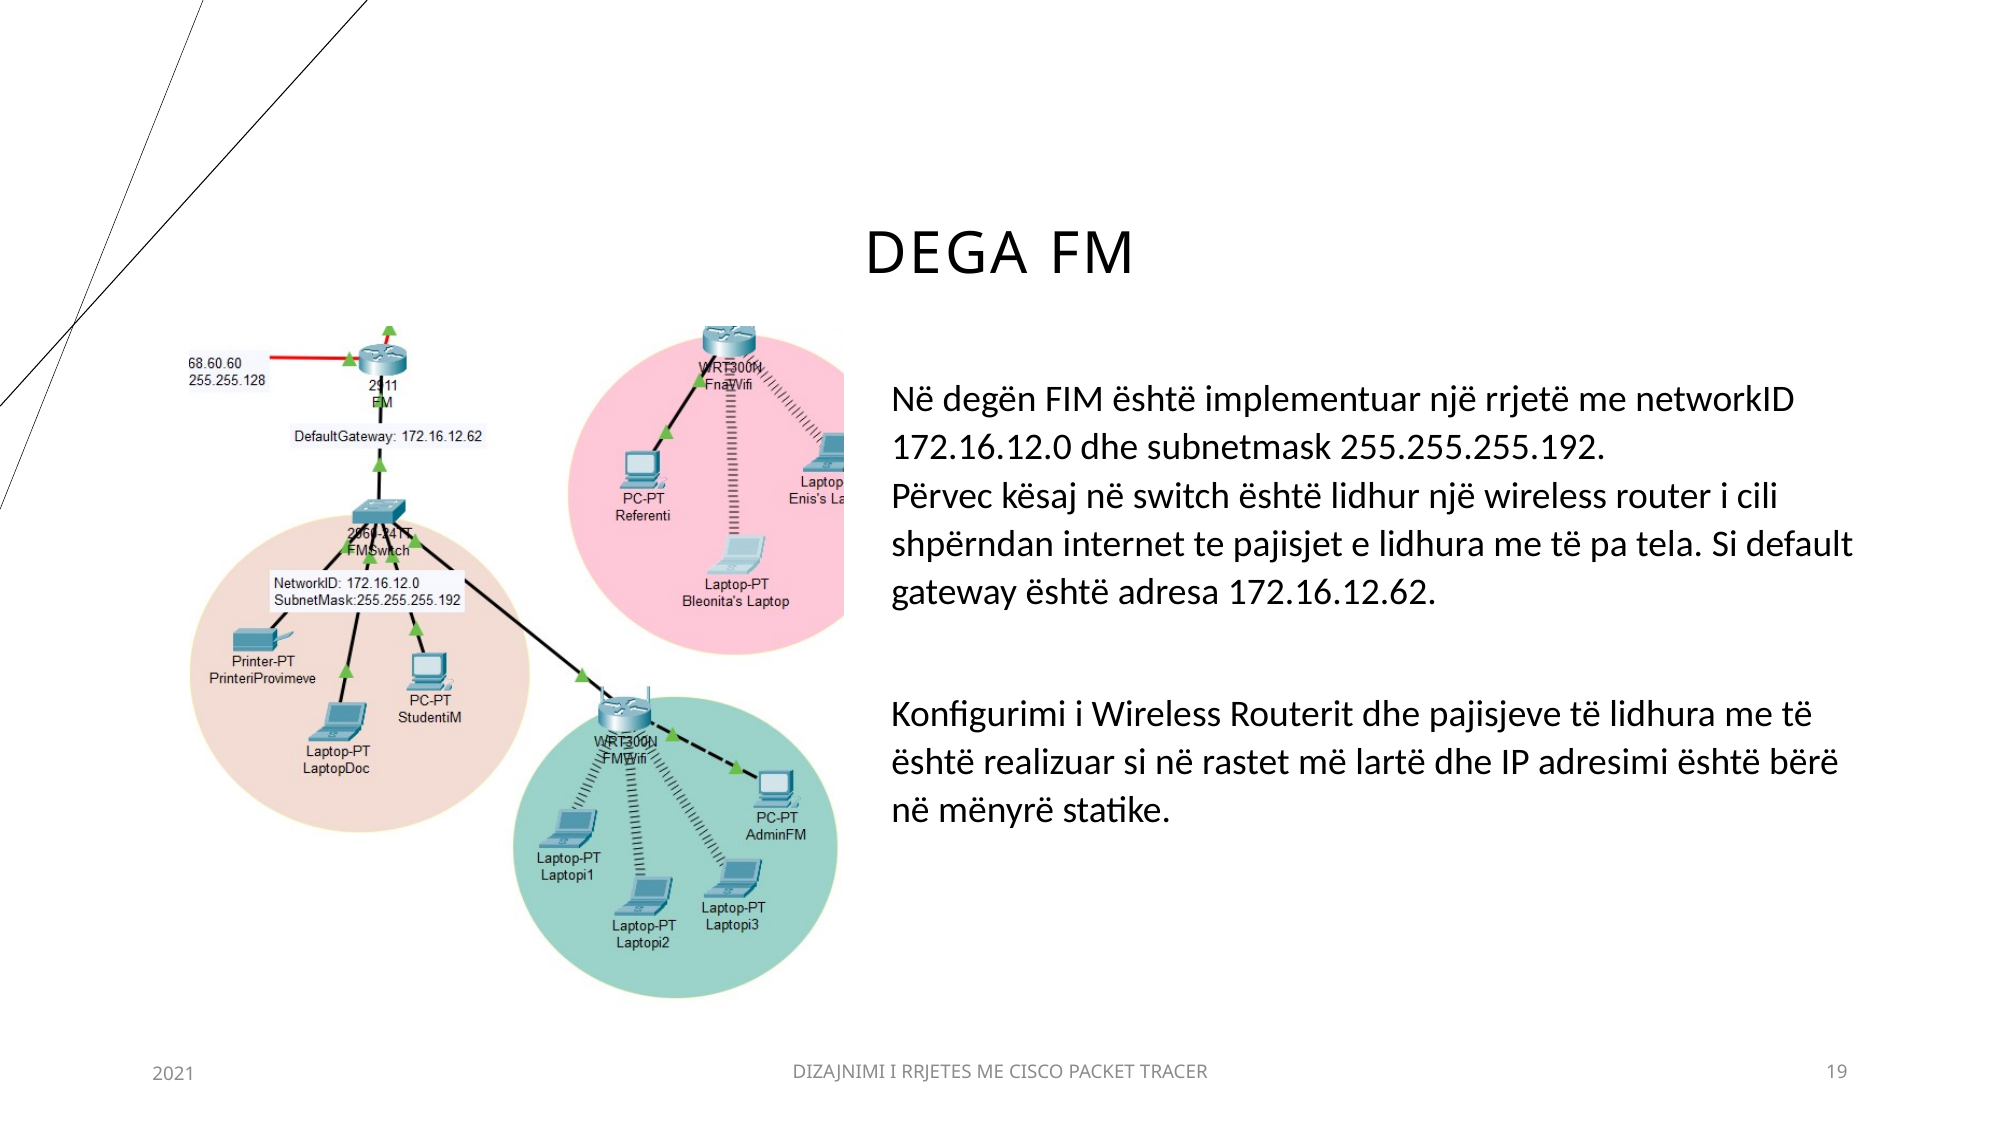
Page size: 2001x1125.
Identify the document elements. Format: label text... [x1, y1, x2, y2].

title Dega fm [309, 146, 1691, 364]
slide_number 19 [1412, 1042, 1863, 1103]
text_box Në degën FIM është implementuar një rrjetë me networkID 172.16.12.0 dhe subnetmask 255.255.255.192. Përvec kësaj në switch është lidhur një wireless router i cili shpërndan internet te pajisjet e lidhura me të pa tela. Si default gateway është adresa 172.16.12.62. [876, 363, 1877, 620]
slide_number 2021 [137, 1042, 588, 1103]
footer DIZAJNIMI I RRJETES ME CISCO PACKET TRACER [662, 1042, 1338, 1103]
text_box Konfigurimi i Wireless Routerit dhe pajisjeve të lidhura me të është realizuar si në rastet më lartë dhe IP adresimi është bërë në mënyrë statike. [876, 678, 1877, 838]
picture [189, 326, 844, 1015]
